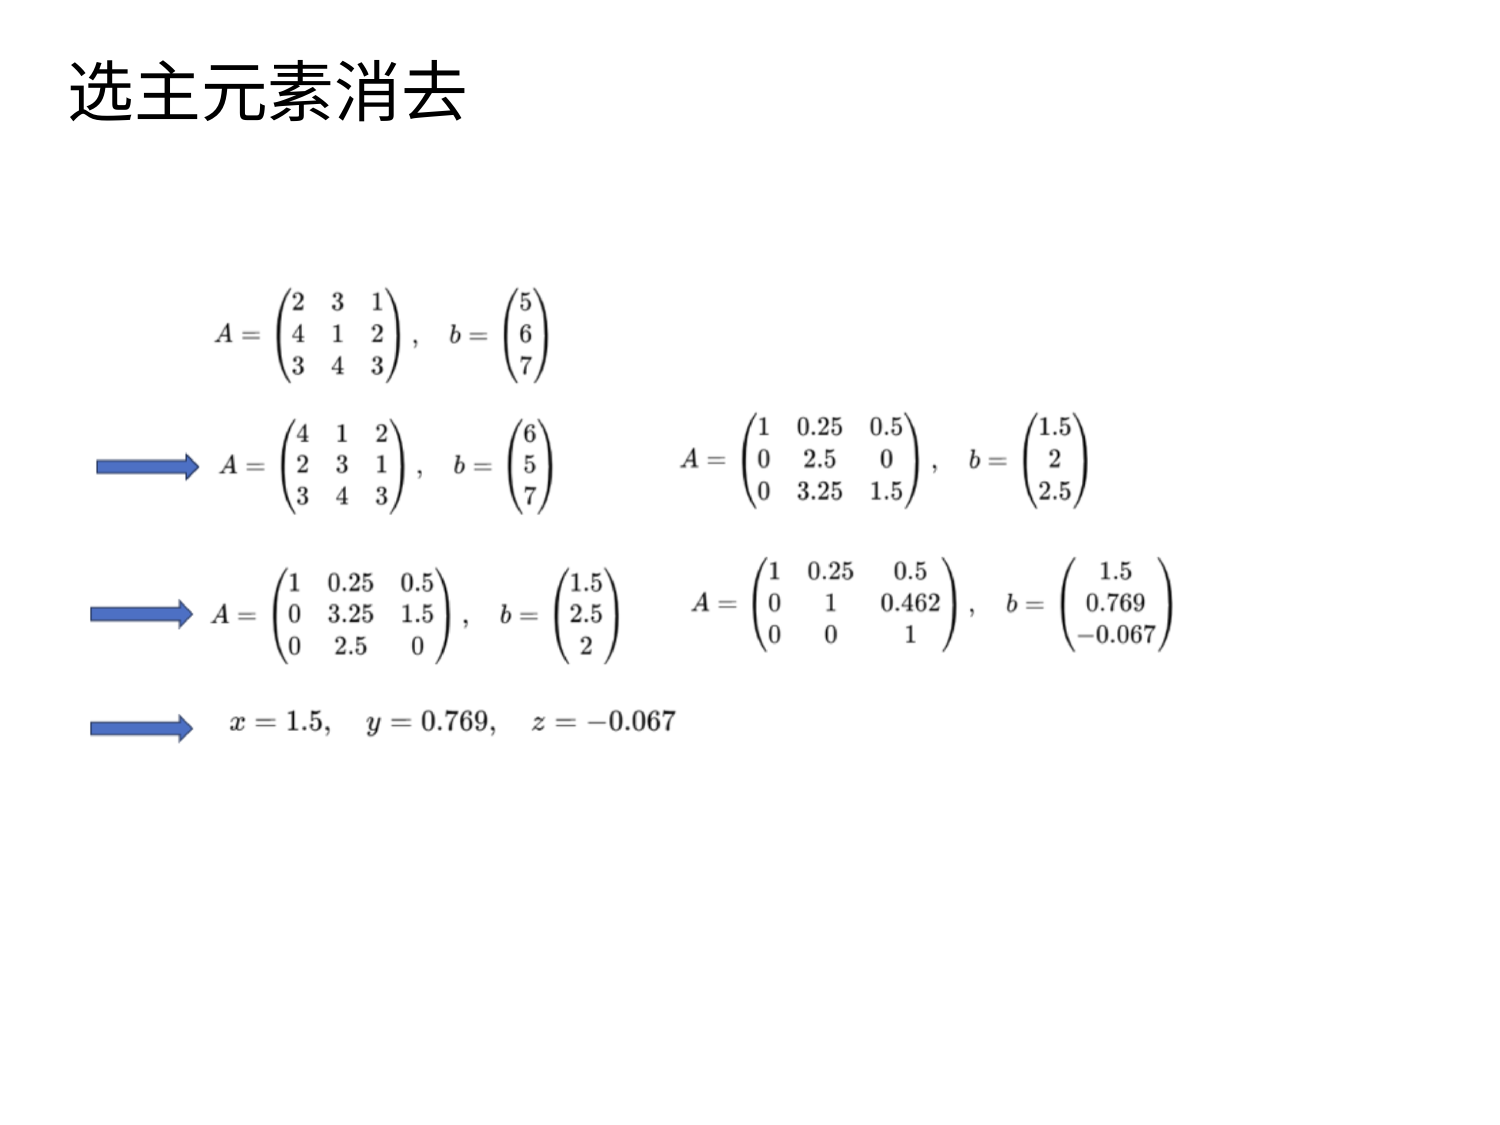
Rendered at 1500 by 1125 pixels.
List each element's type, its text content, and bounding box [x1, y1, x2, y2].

list 选主元素消去 [52, 42, 1404, 751]
picture [17, 231, 1269, 759]
